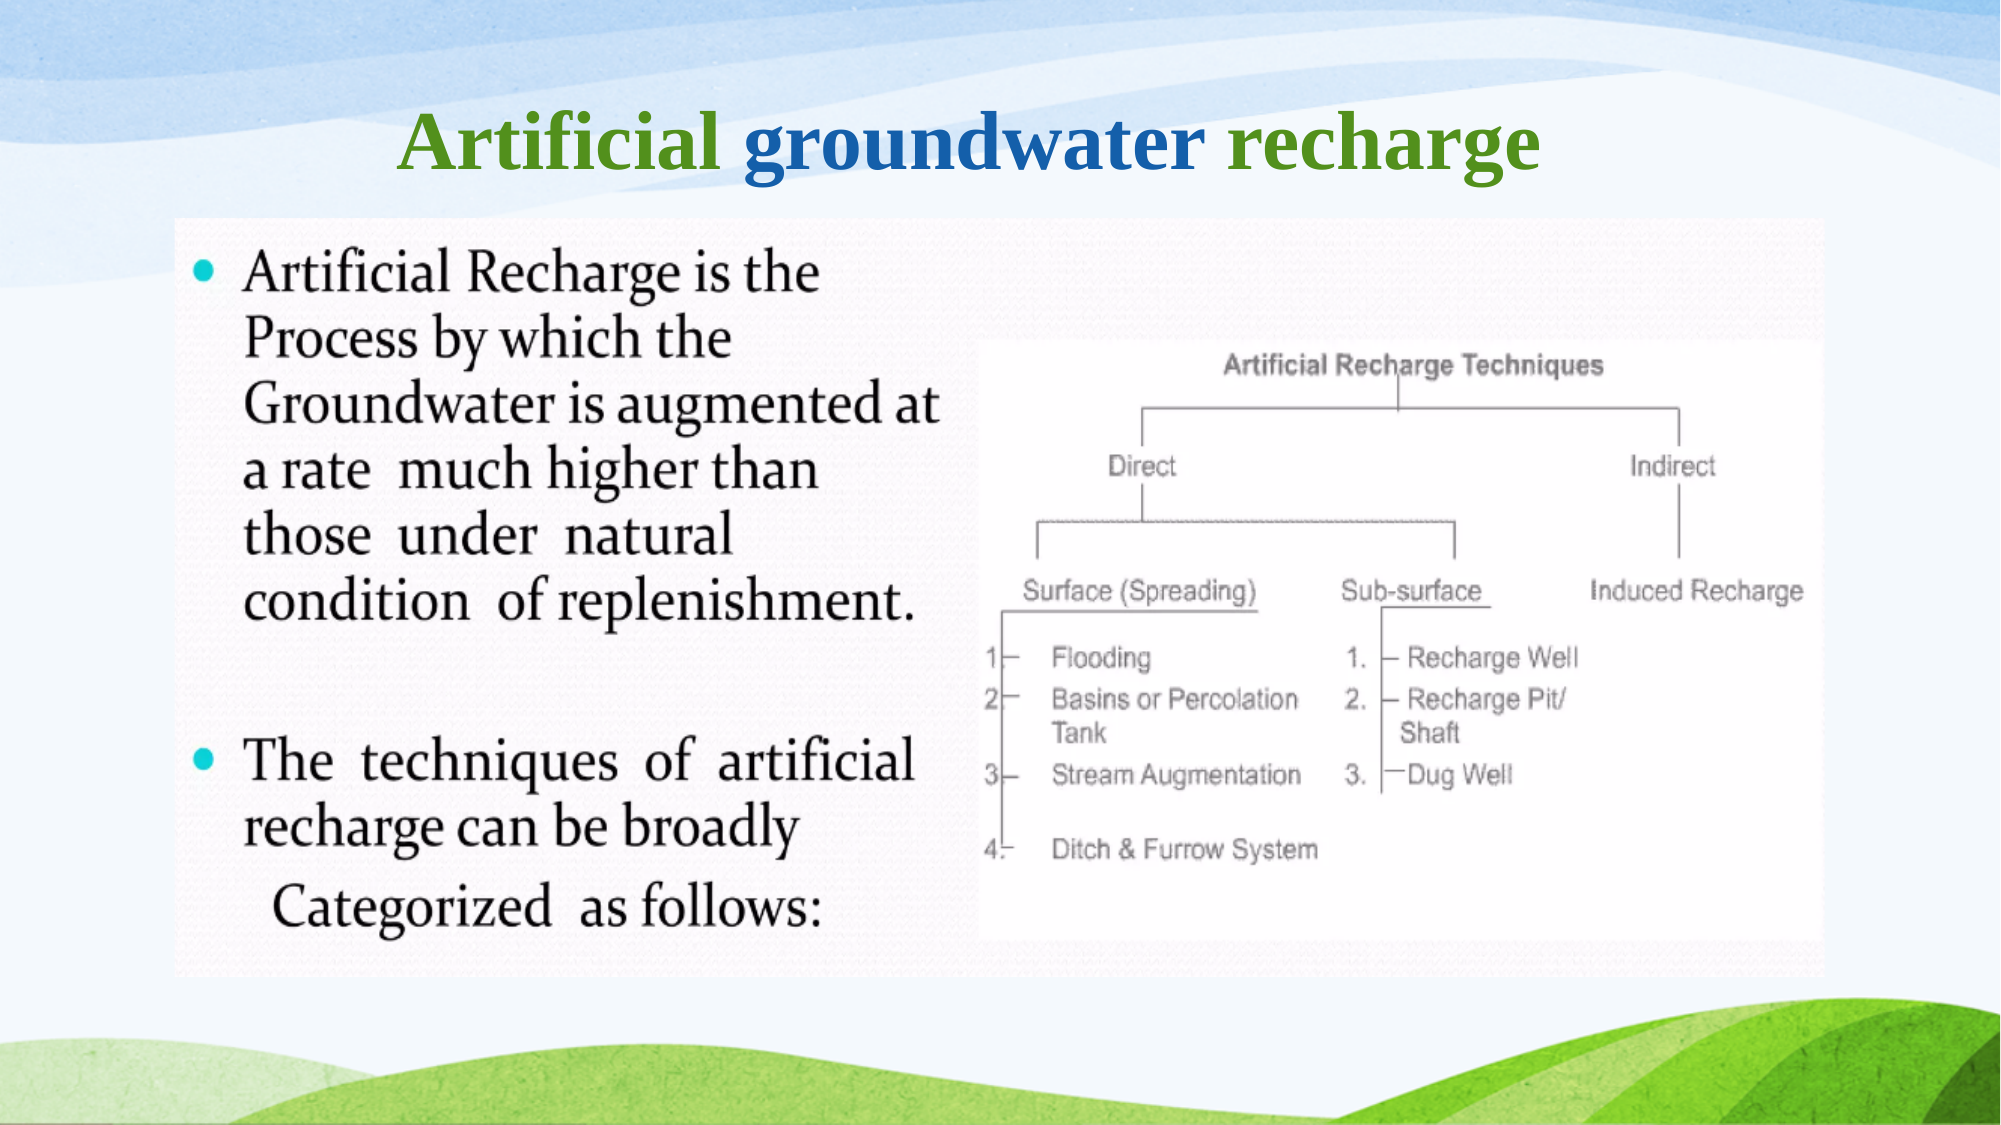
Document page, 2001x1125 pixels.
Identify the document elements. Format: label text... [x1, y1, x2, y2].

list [174, 218, 1825, 977]
title Artificial groundwater recharge [144, 86, 1795, 256]
picture [0, 0, 2001, 1125]
